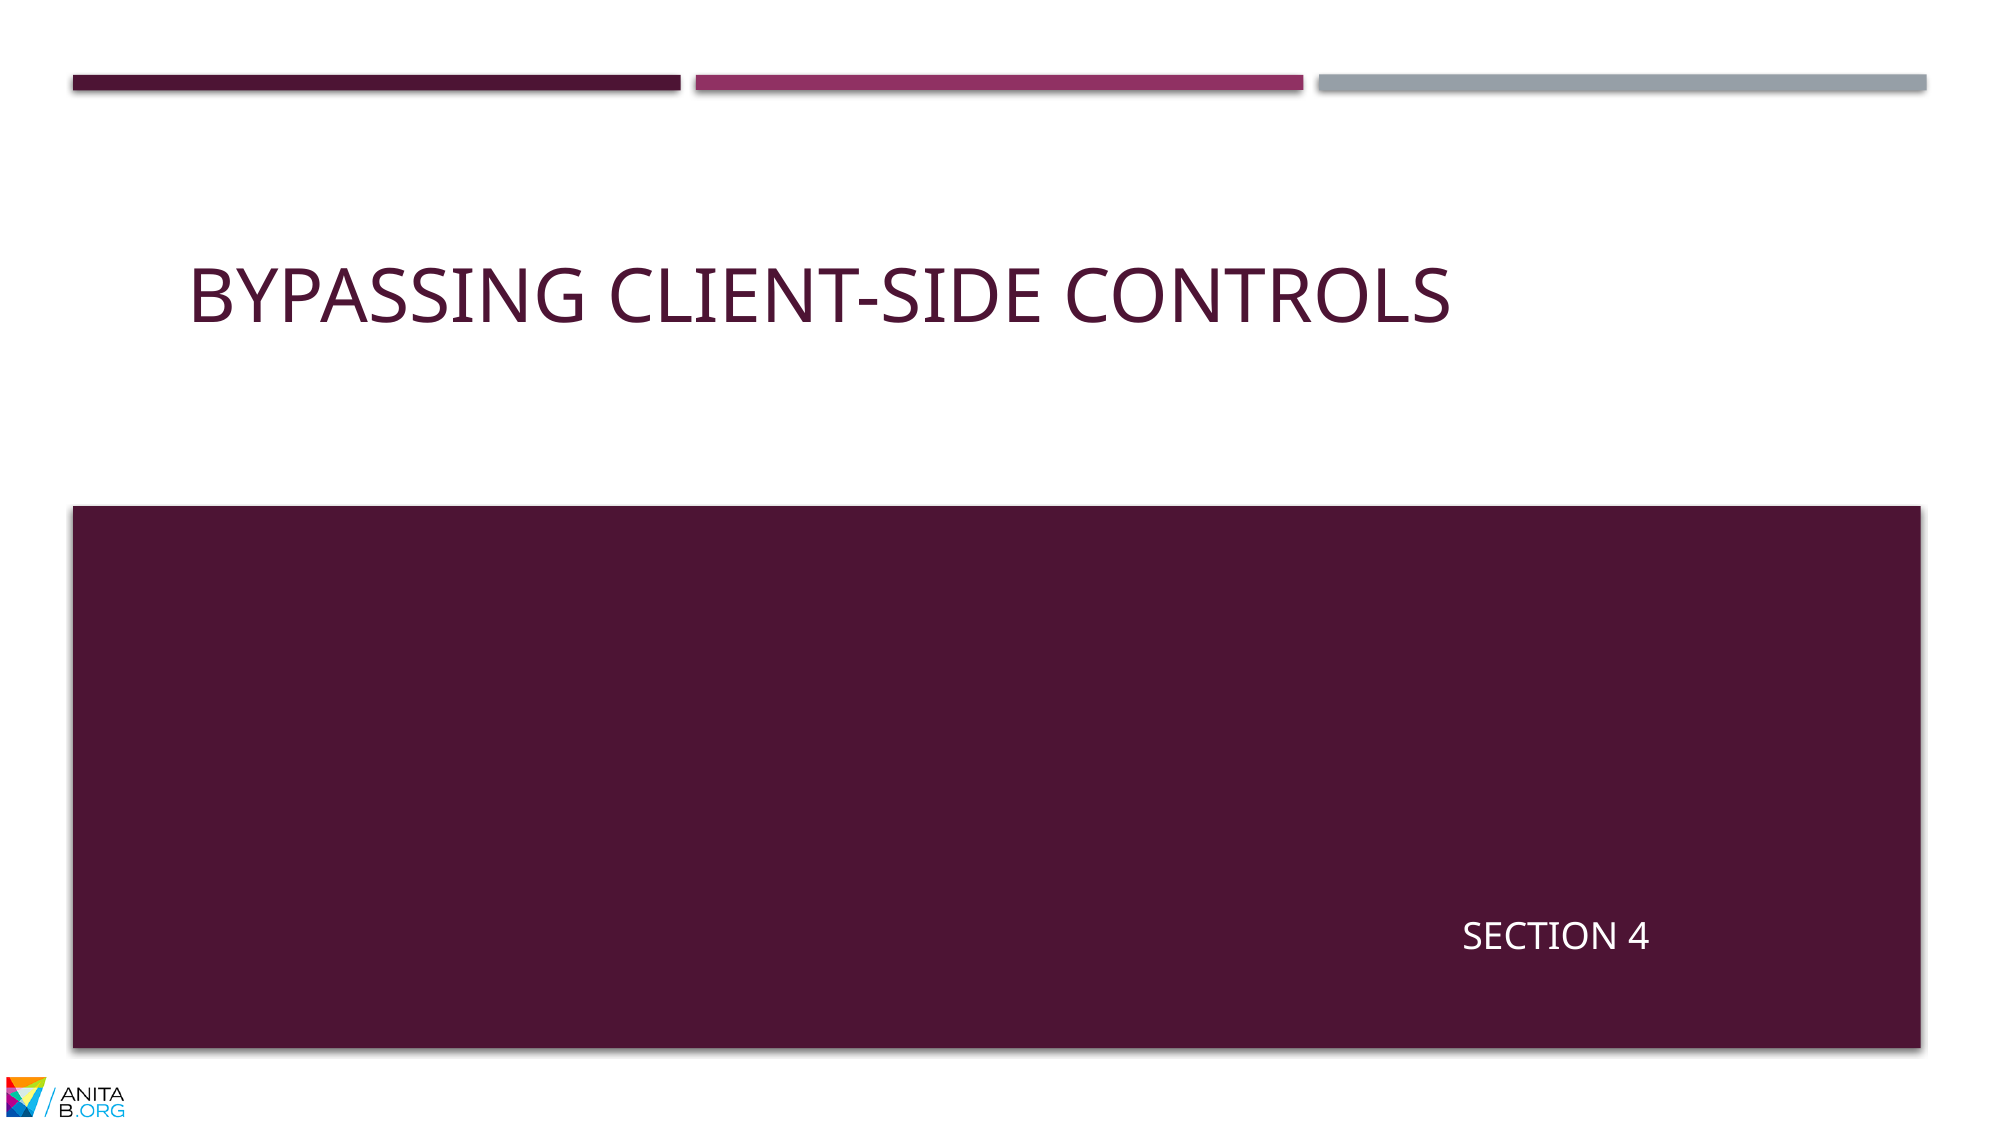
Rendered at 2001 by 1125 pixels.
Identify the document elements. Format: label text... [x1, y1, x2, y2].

picture [0, 1063, 144, 1125]
text_box SECTION 4 [1447, 814, 1973, 1055]
title Bypassing Client-Side Controls [172, 91, 1919, 493]
